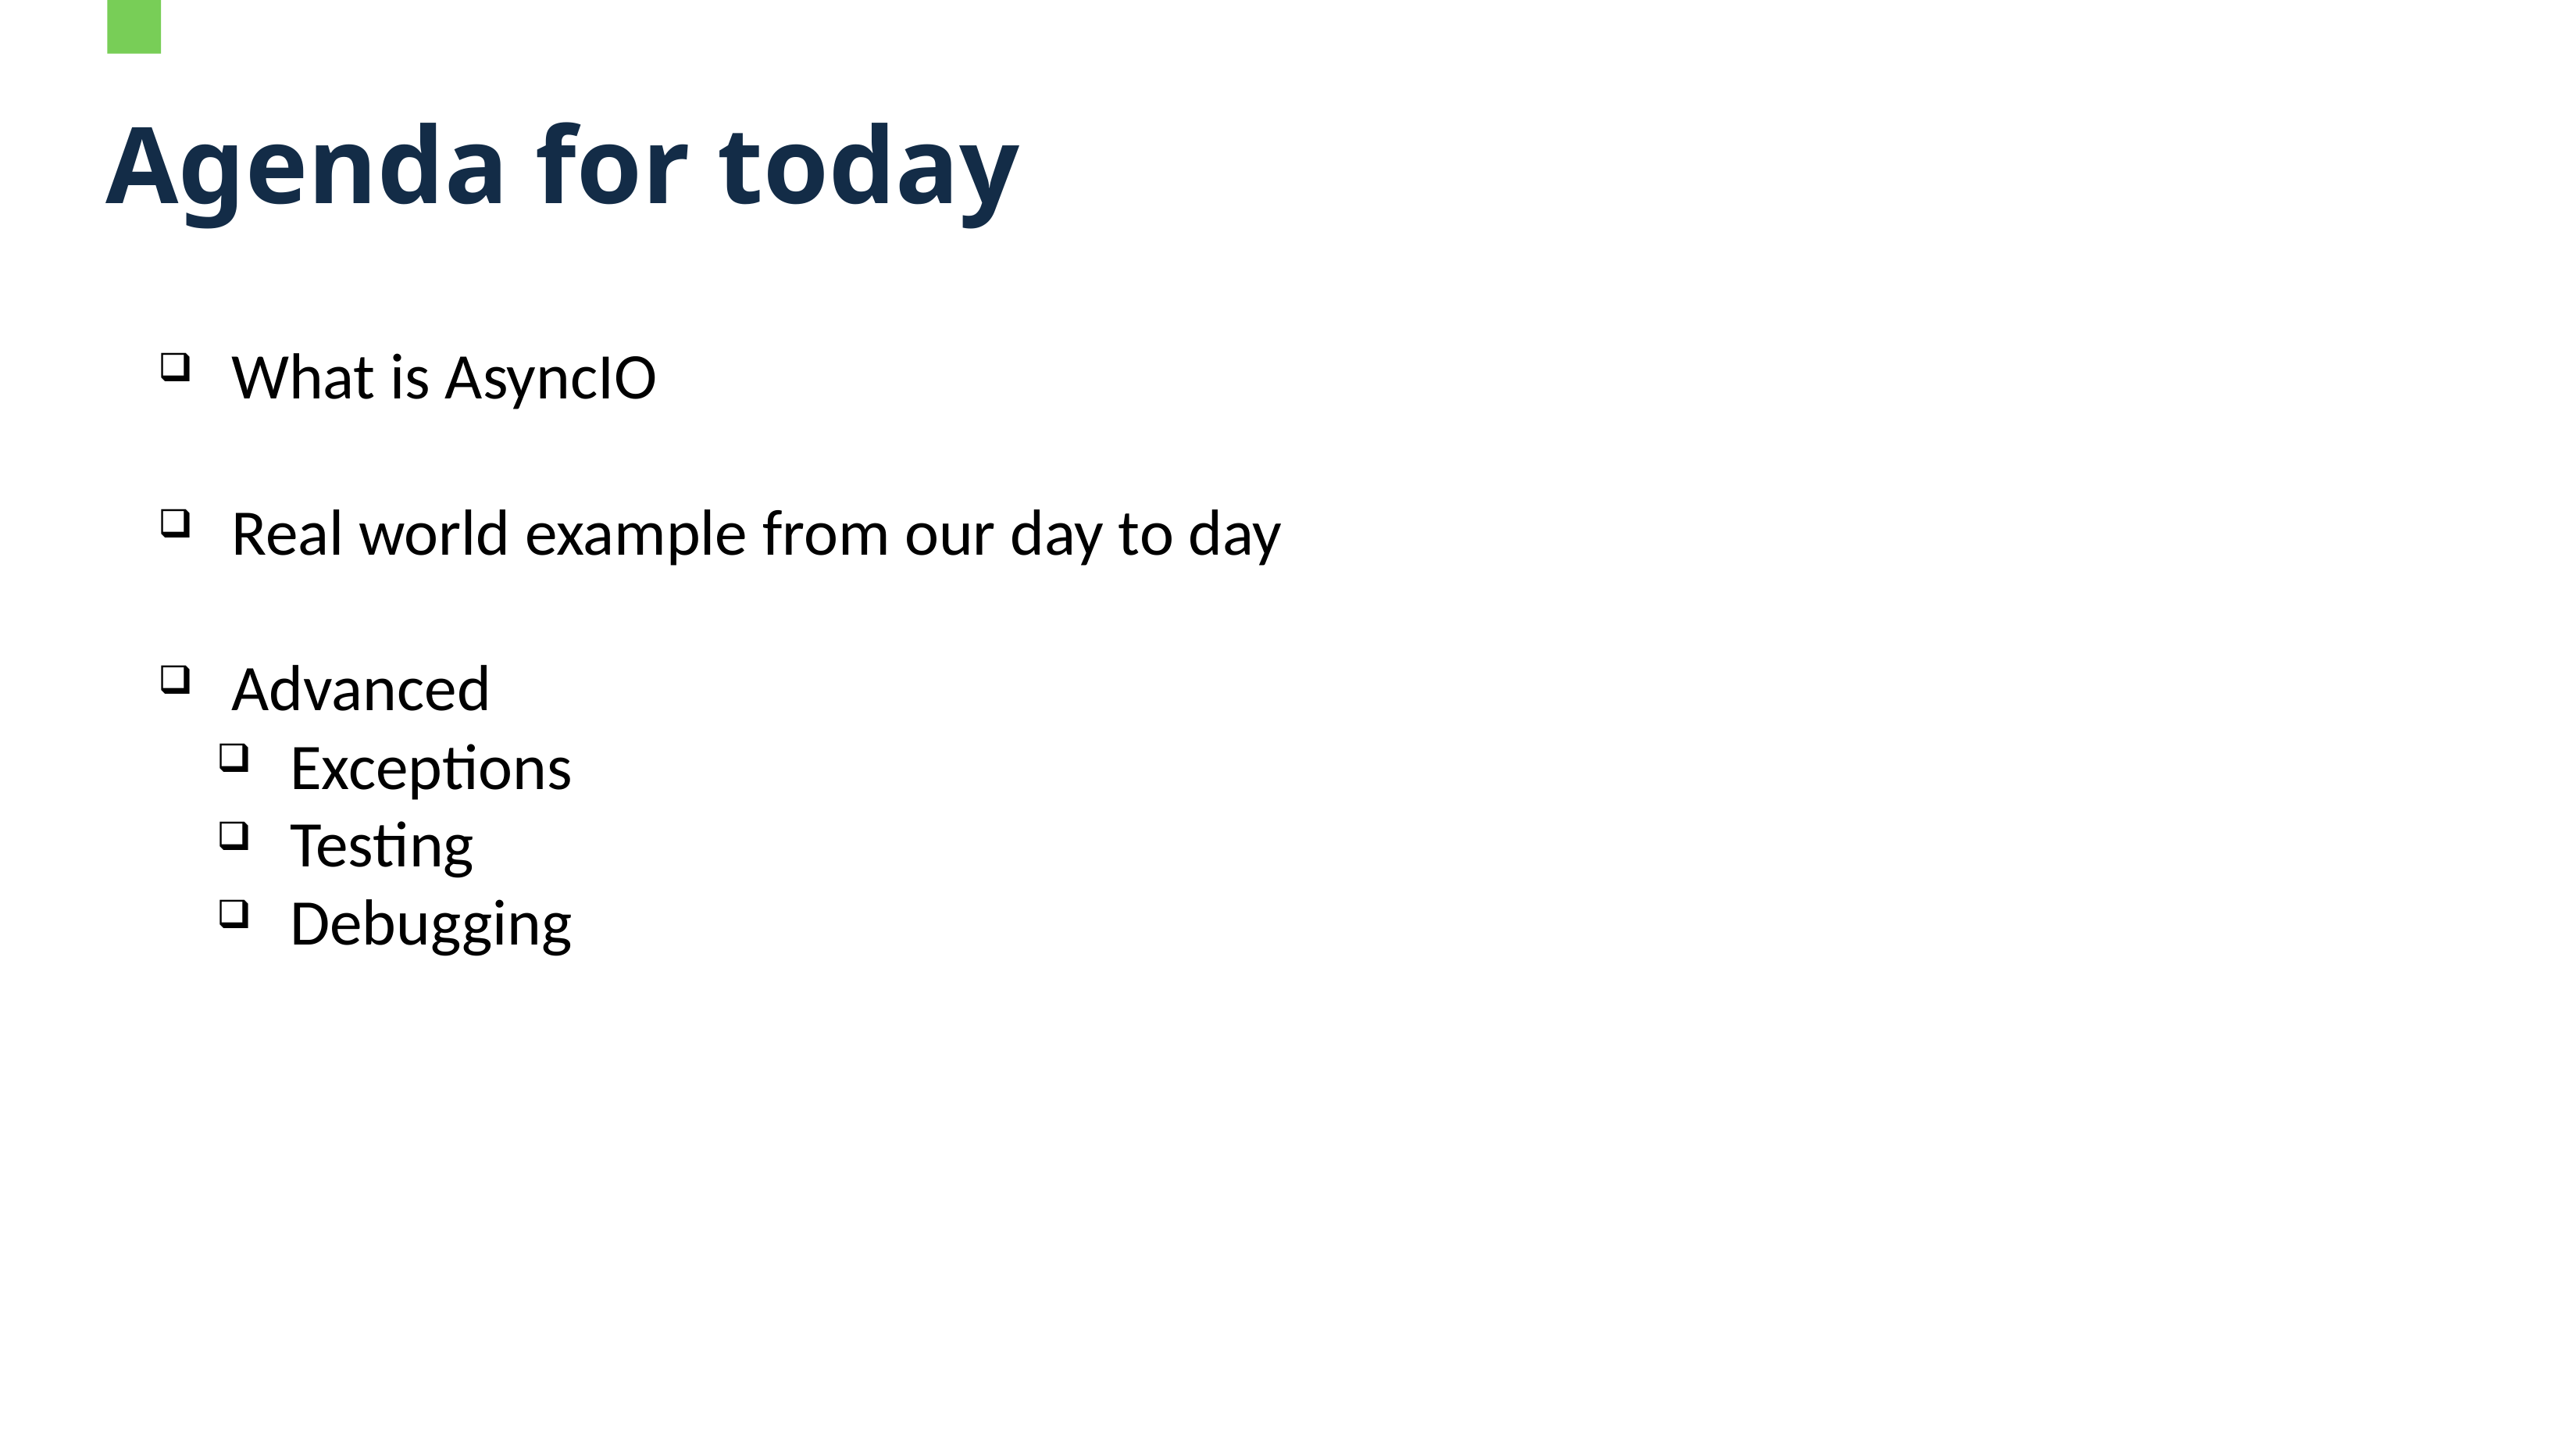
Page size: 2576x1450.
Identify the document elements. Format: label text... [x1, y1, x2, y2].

title Agenda for today [105, 98, 2471, 229]
list What is AsyncIO Real world example from our day to day Advanced Exceptions Testing Debugging [128, 333, 2447, 965]
